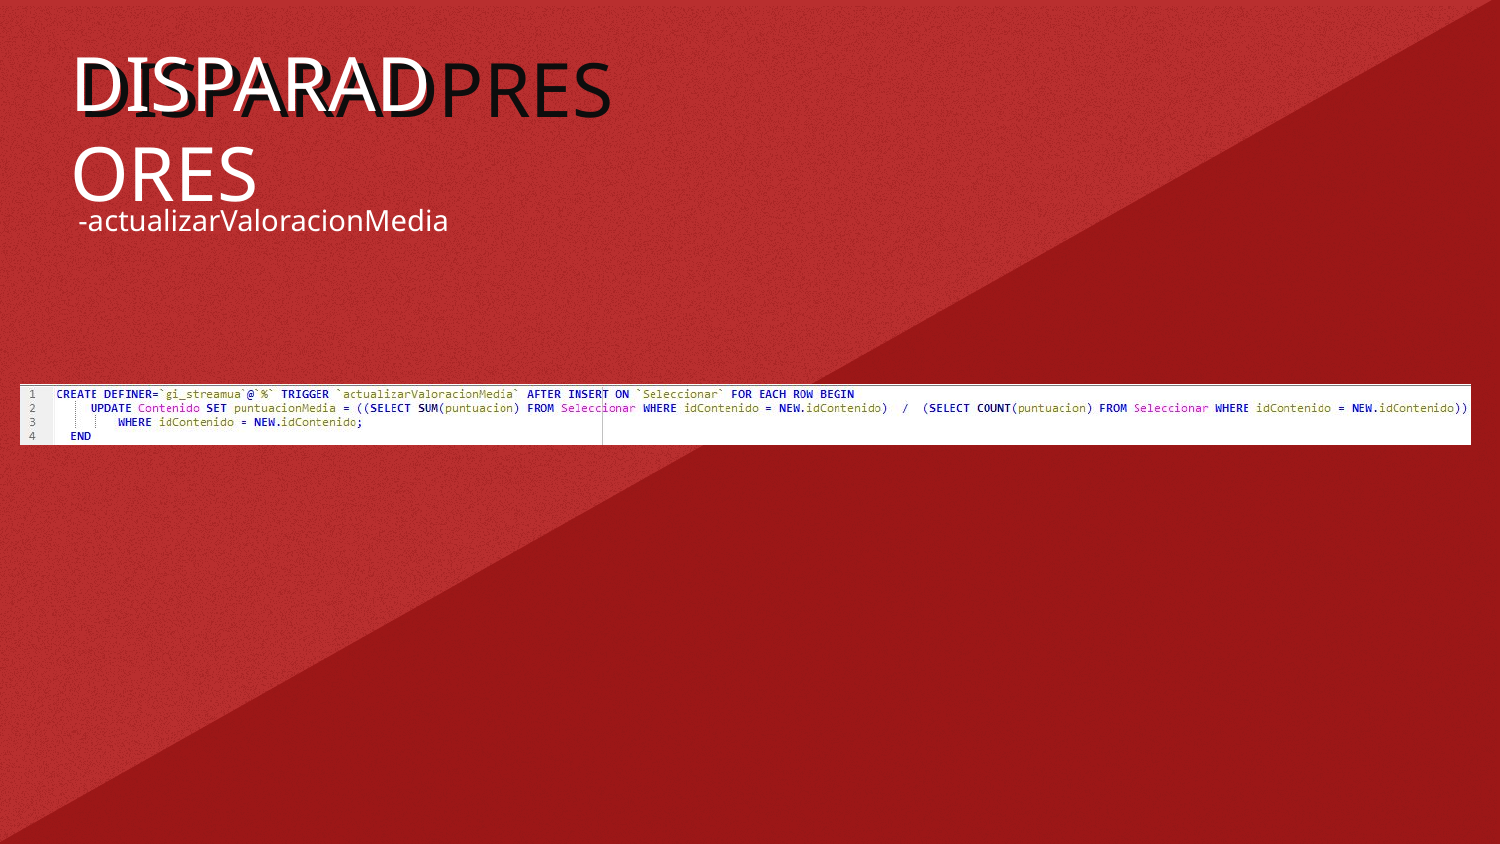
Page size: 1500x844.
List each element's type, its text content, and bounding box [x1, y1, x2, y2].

text_box DISPARADPRES -actualizarValoracionMedia [63, 27, 744, 323]
text_box [853, 352, 1500, 419]
picture [20, 383, 1471, 445]
text_box DISPARADORES [55, 21, 450, 267]
